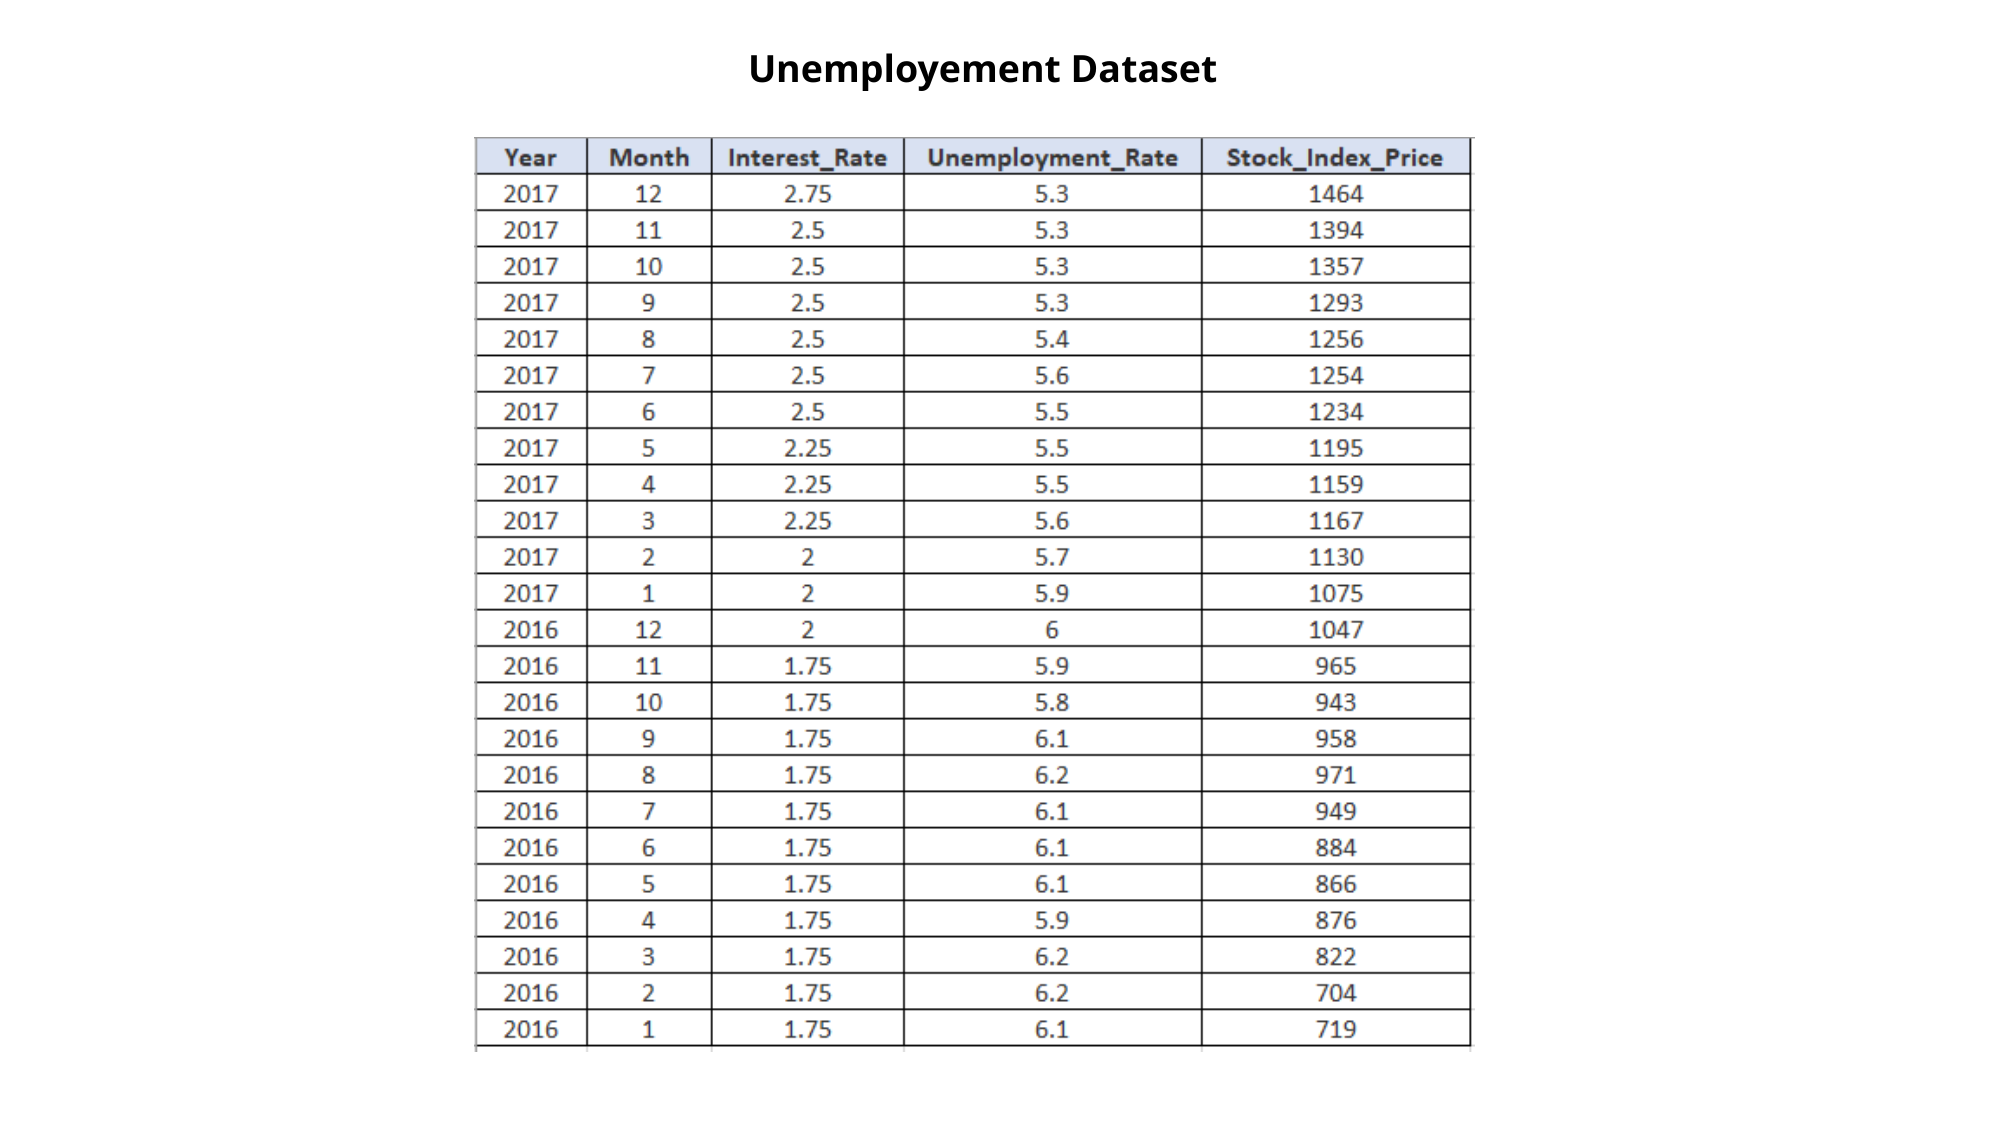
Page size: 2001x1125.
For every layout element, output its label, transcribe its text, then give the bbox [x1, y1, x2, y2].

picture [474, 137, 1475, 1052]
text_box Unemployement Dataset [733, 37, 1233, 98]
